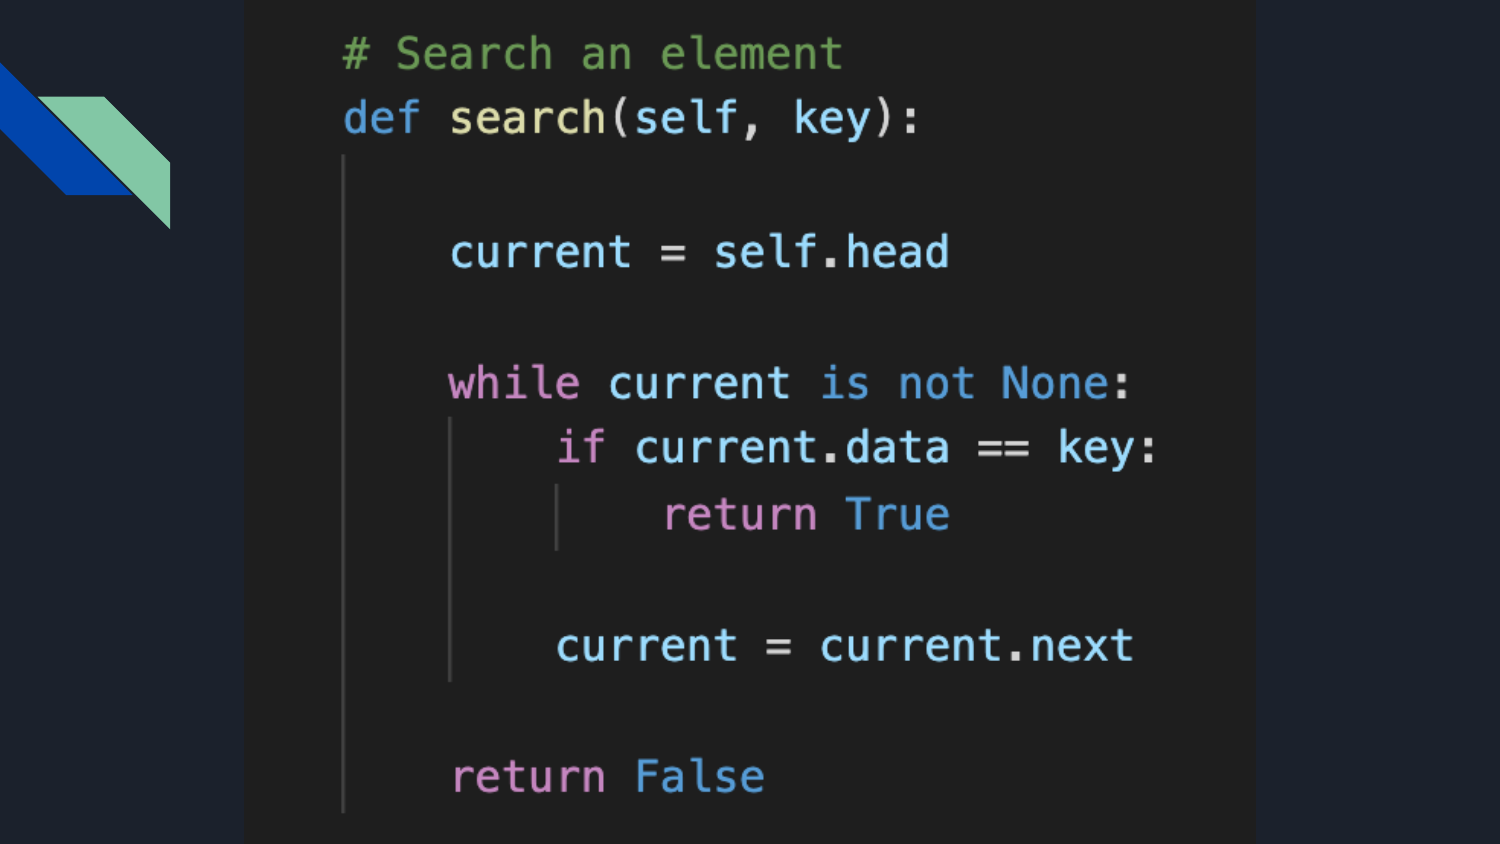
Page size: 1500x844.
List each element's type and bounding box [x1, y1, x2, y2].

picture [244, 0, 1256, 844]
